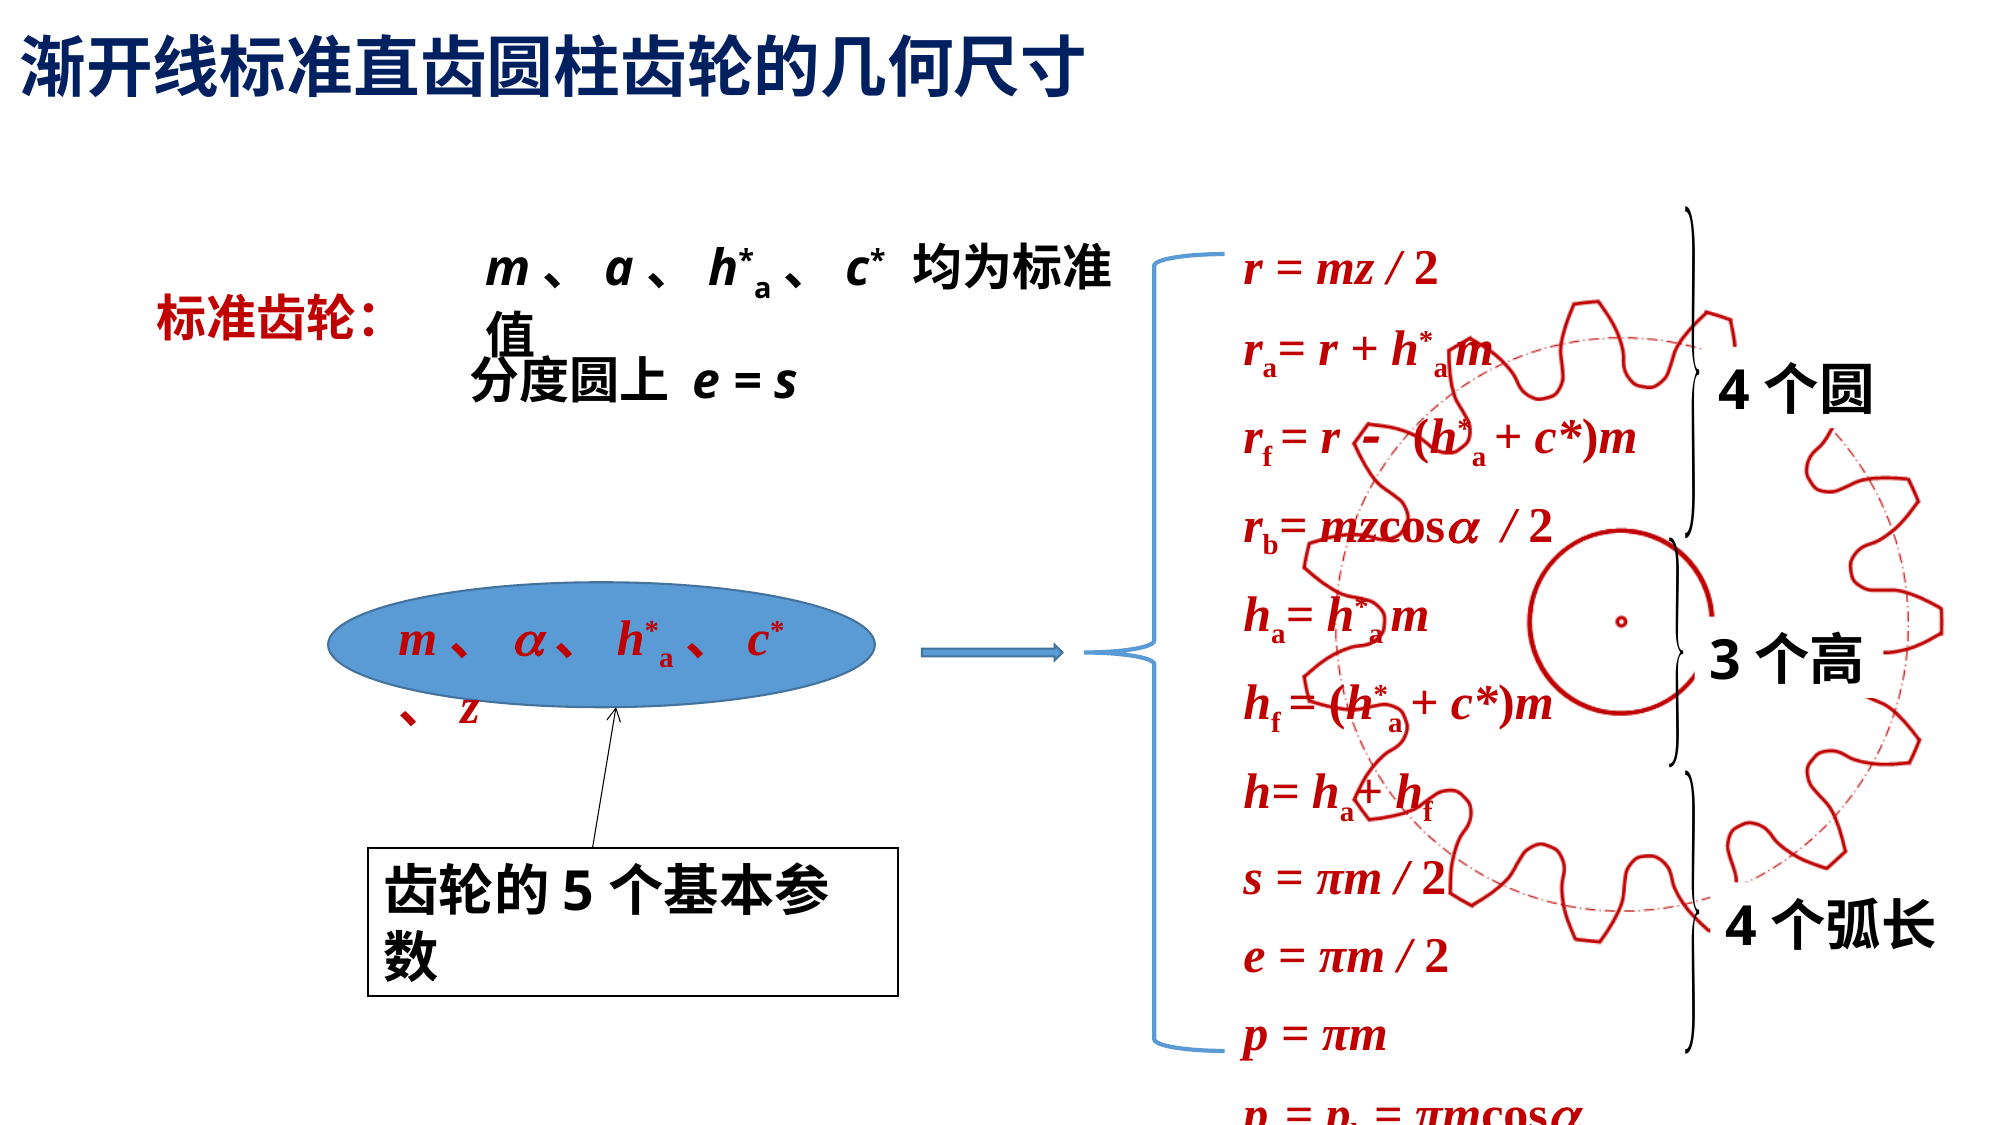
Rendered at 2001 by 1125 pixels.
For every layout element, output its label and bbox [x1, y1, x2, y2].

text_box [4, 17, 1103, 113]
text_box [142, 228, 1225, 1052]
picture [1884, 294, 1956, 751]
text_box [1228, 183, 1963, 1125]
text_box [920, 642, 1064, 663]
picture [1296, 294, 1645, 951]
text_box [367, 847, 899, 997]
text_box [534, 765, 675, 790]
text_box [327, 581, 876, 741]
